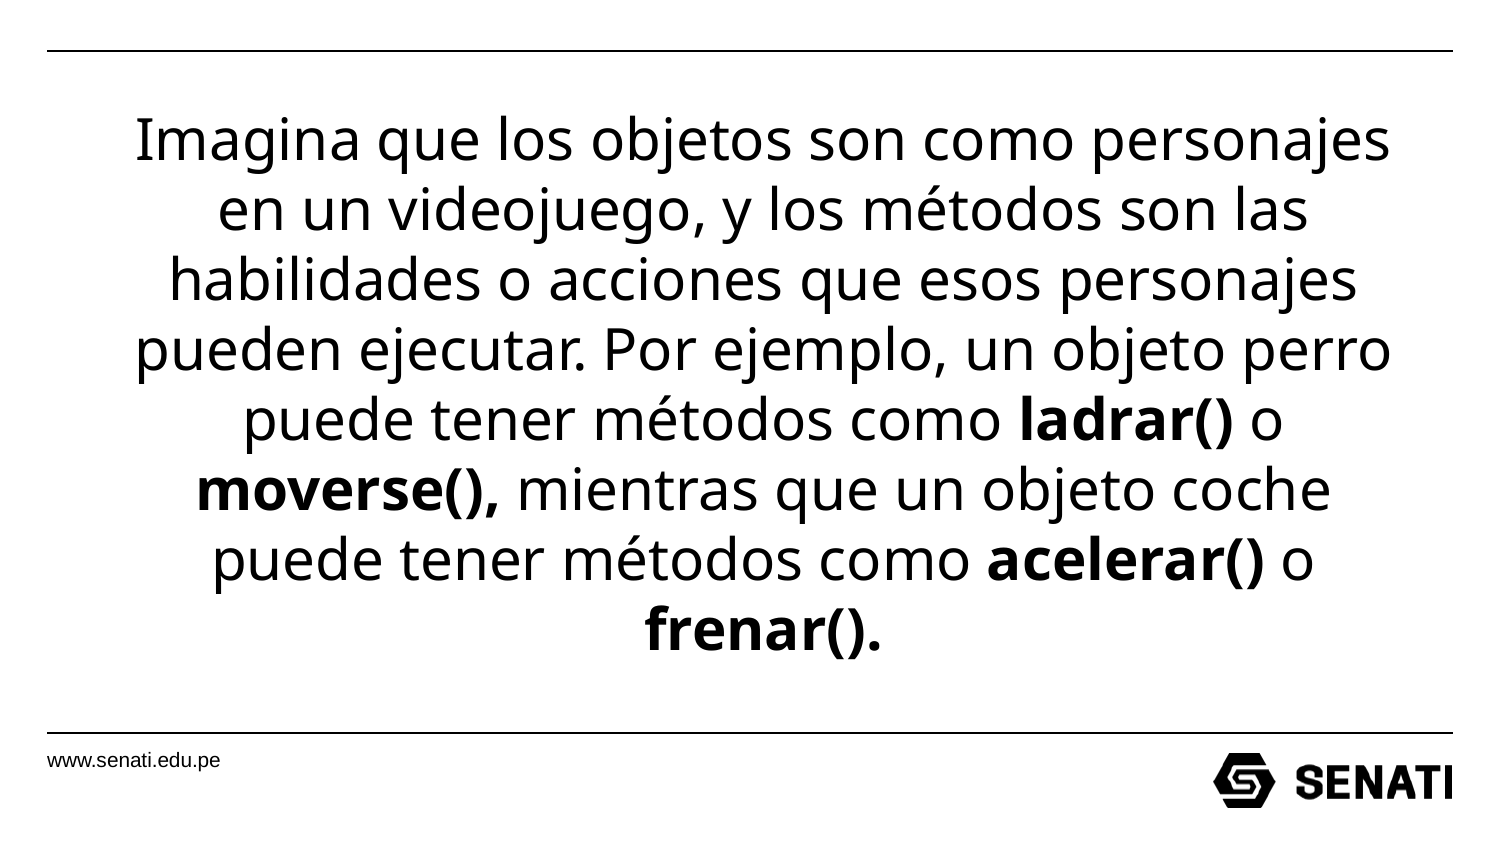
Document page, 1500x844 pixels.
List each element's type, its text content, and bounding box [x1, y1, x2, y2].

text_box Imagina que los objetos son como personajes en un videojuego, y los métodos son las habilidades o acciones que esos personajes pueden ejecutar. Por ejemplo, un objeto perro puede tener métodos como ladrar() o moverse(), mientras que un objeto coche puede tener métodos como acelerar() o frenar(). [106, 94, 1420, 670]
